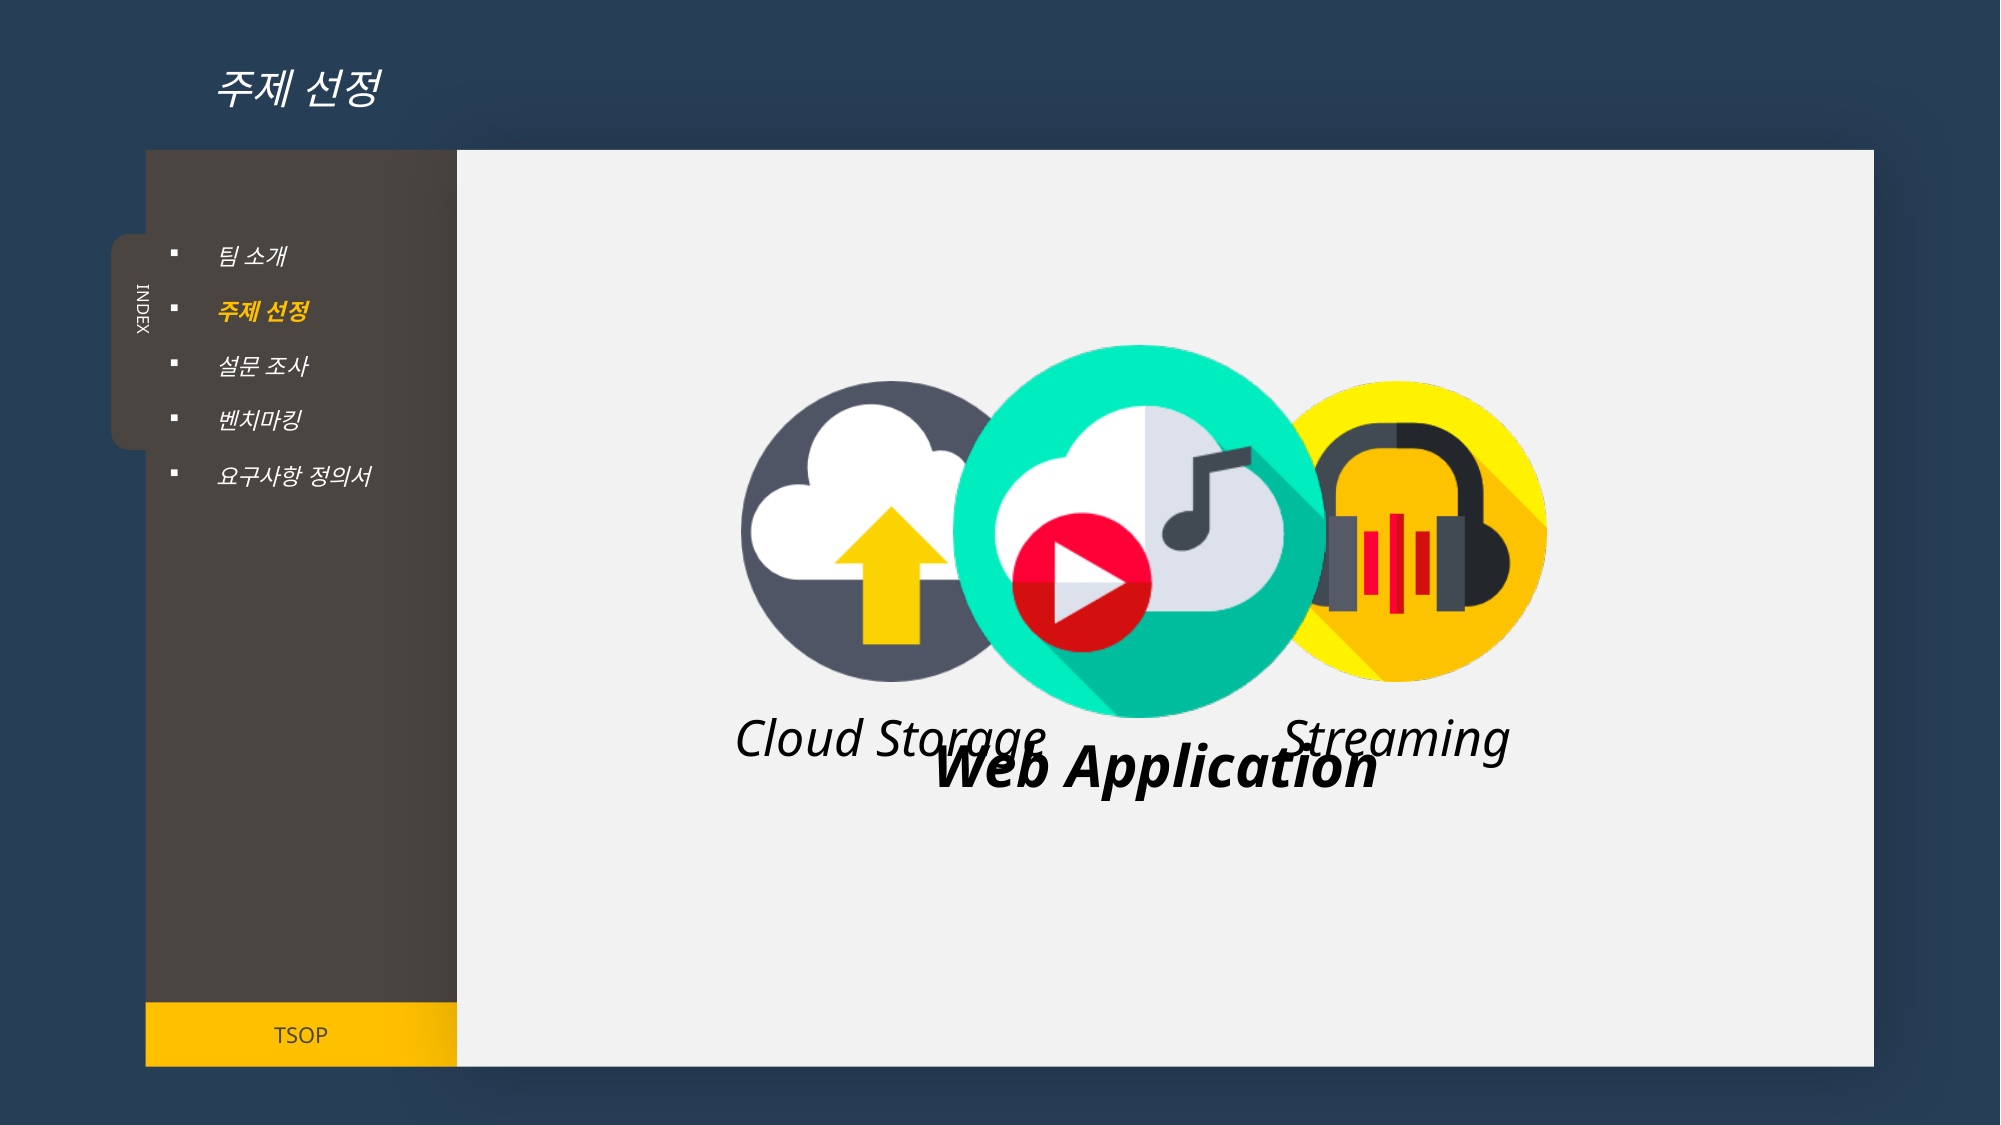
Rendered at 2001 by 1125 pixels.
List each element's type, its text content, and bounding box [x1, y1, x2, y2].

text_box Cloud Storage [681, 699, 1102, 774]
text_box 주제 선정 [198, 30, 853, 121]
text_box Streaming [1186, 699, 1608, 774]
text_box [456, 149, 1875, 1068]
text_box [110, 149, 458, 1067]
text_box Web Application [916, 722, 1397, 807]
picture [741, 345, 1547, 718]
